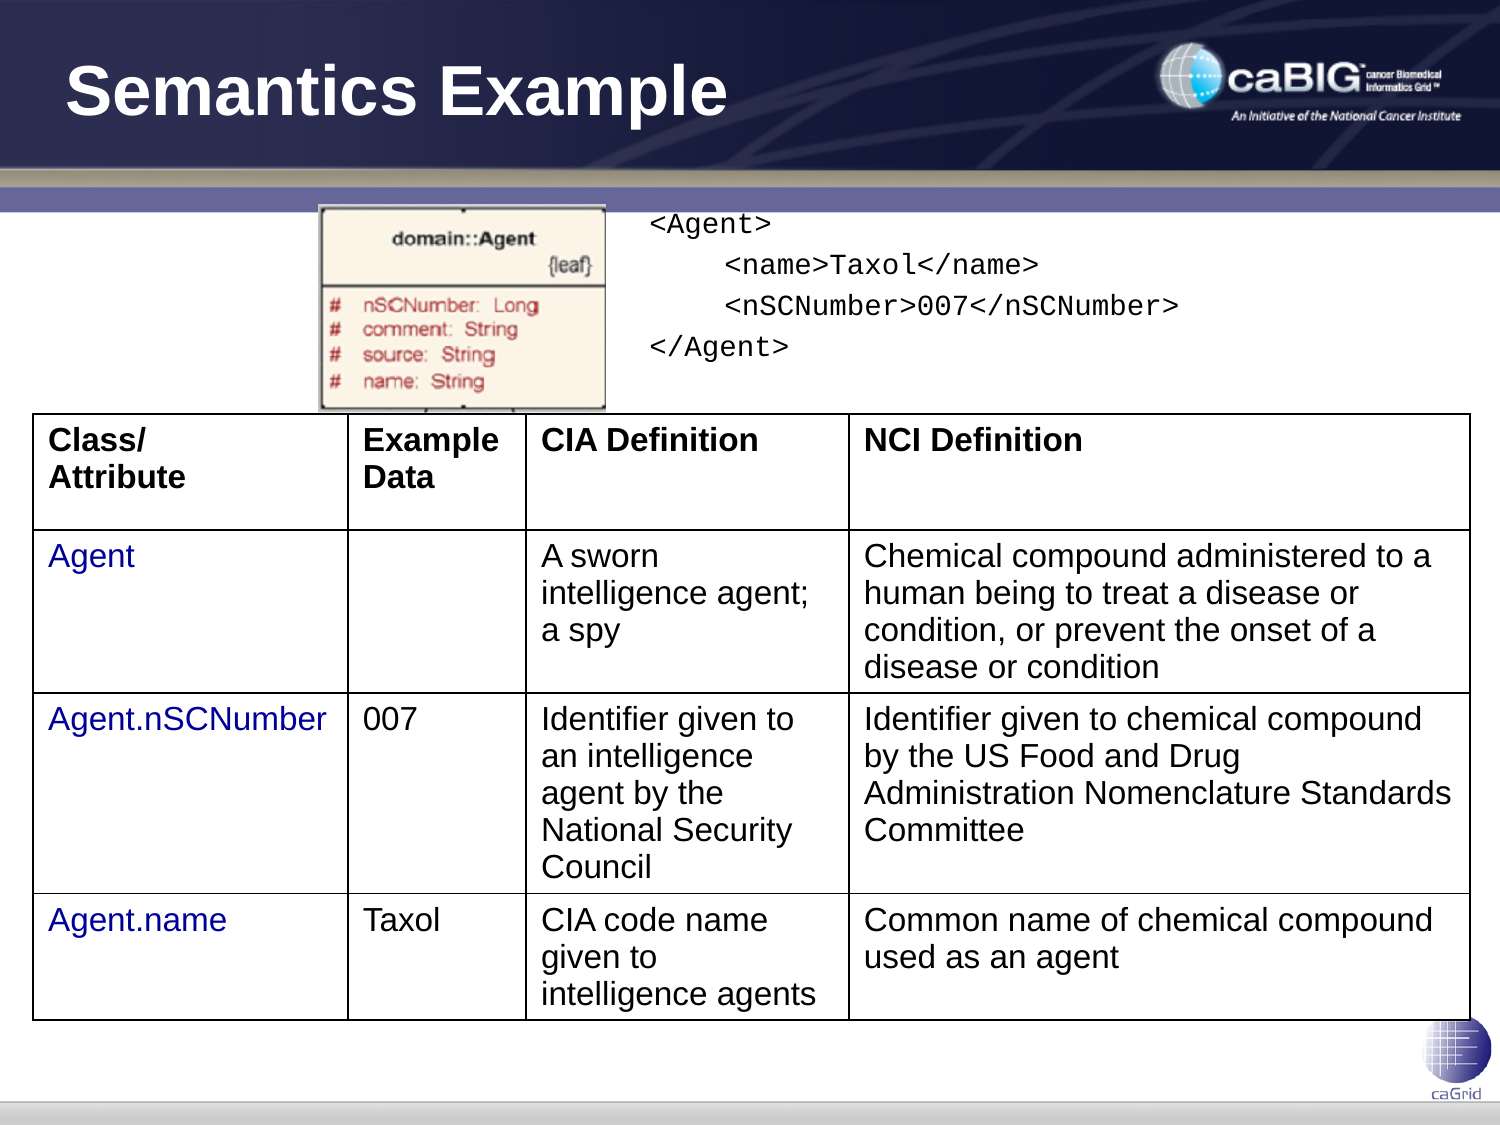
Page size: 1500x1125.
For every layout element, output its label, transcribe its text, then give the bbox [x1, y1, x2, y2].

text_box <Agent> <name>Taxol</name> <nSCNumber>007</nSCNumber> </Agent> [634, 197, 1197, 370]
table_cell Common name of chemical compound used as an agent [850, 894, 1469, 1019]
table_cell Taxol [349, 894, 525, 1019]
table_cell Identifier given to chemical compound by the US Food and Drug Administration Nomenclature Standards Committee [850, 694, 1469, 893]
table_cell Chemical compound administered to a human being to treat a disease or condition, or prevent the onset of a disease or condition [850, 531, 1469, 692]
picture [0, 0, 1500, 187]
table_cell Identifier given to an intelligence agent by the National Security Council [527, 694, 848, 893]
table_header CIA Definition [527, 415, 848, 529]
title Semantics Example [49, 0, 1176, 176]
table_header Example Data [349, 422, 525, 529]
table_cell 007 [349, 694, 525, 893]
table_cell A sworn intelligence agent; a spy [527, 531, 848, 692]
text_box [317, 204, 606, 413]
table_cell Agent.nSCNumber [34, 694, 347, 893]
table_cell Agent [34, 531, 347, 692]
picture [0, 213, 1500, 1125]
table_cell Agent.name [34, 894, 347, 1019]
table_header Class/ Attribute [34, 415, 347, 529]
table_cell CIA code name given to intelligence agents [527, 894, 848, 1019]
table_cell [349, 531, 525, 692]
table_header NCI Definition [850, 415, 1469, 529]
